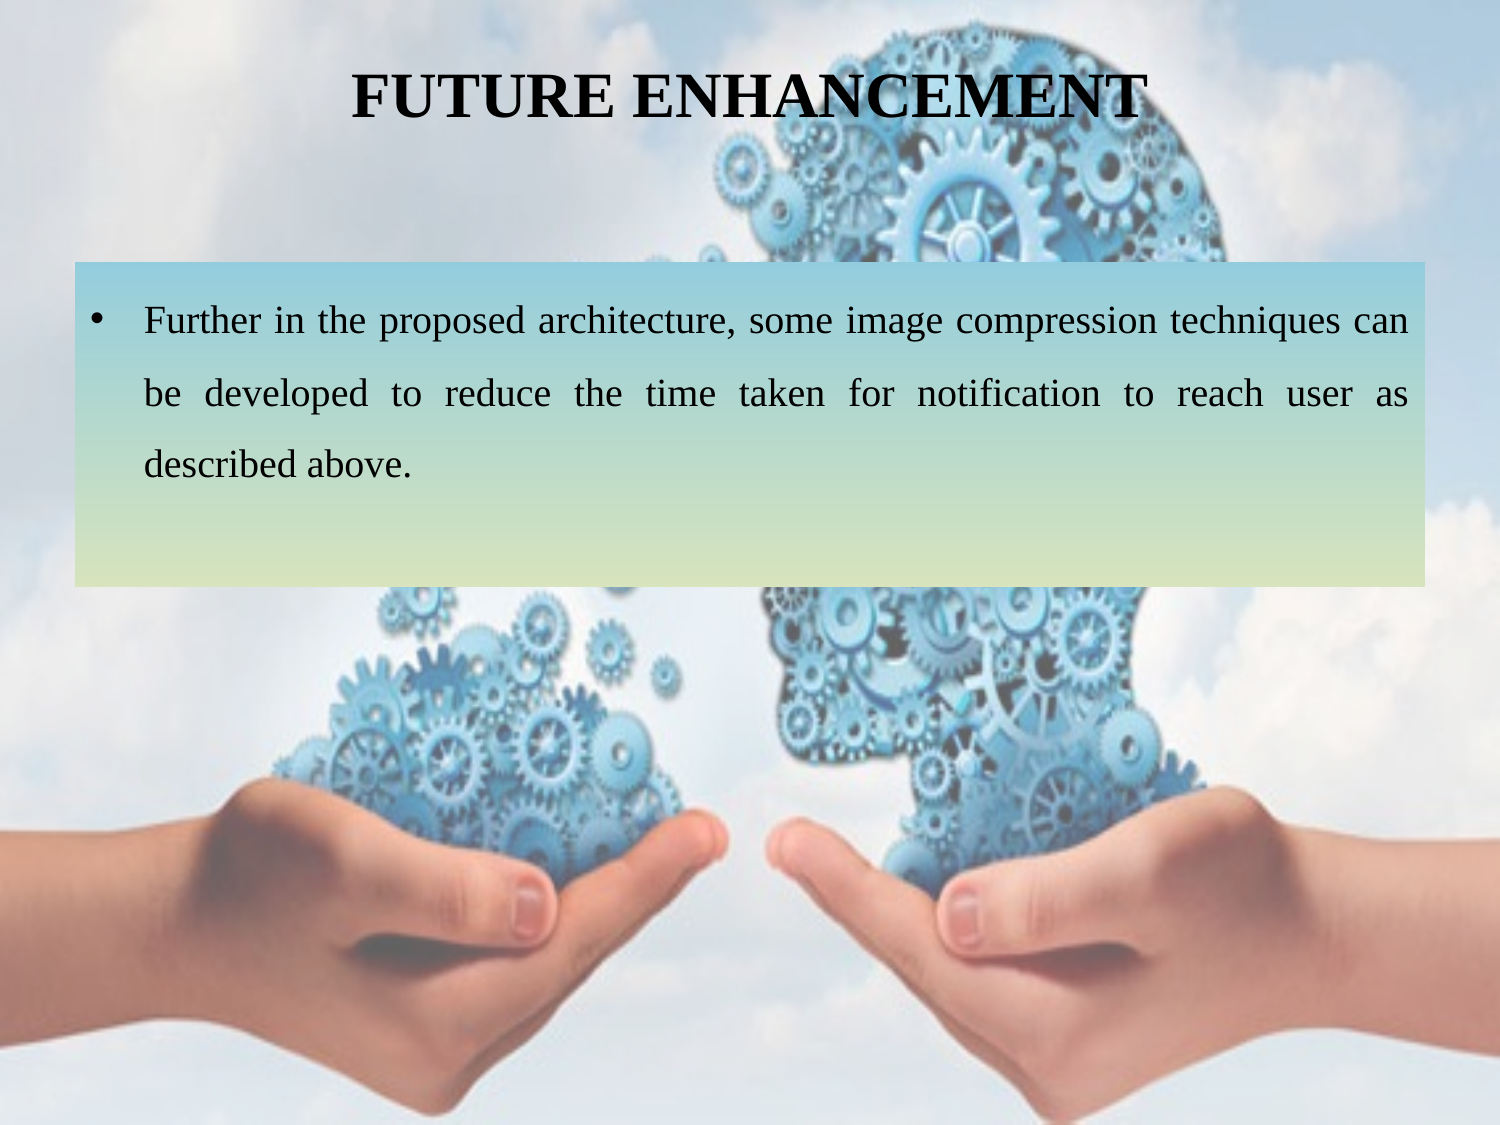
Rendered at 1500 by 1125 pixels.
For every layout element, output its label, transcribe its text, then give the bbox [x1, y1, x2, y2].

title FUTURE ENHANCEMENT [75, 45, 1425, 233]
list Further in the proposed architecture, some image compression techniques can be developed to reduce the time taken for notification to reach user as described above. [75, 262, 1425, 587]
